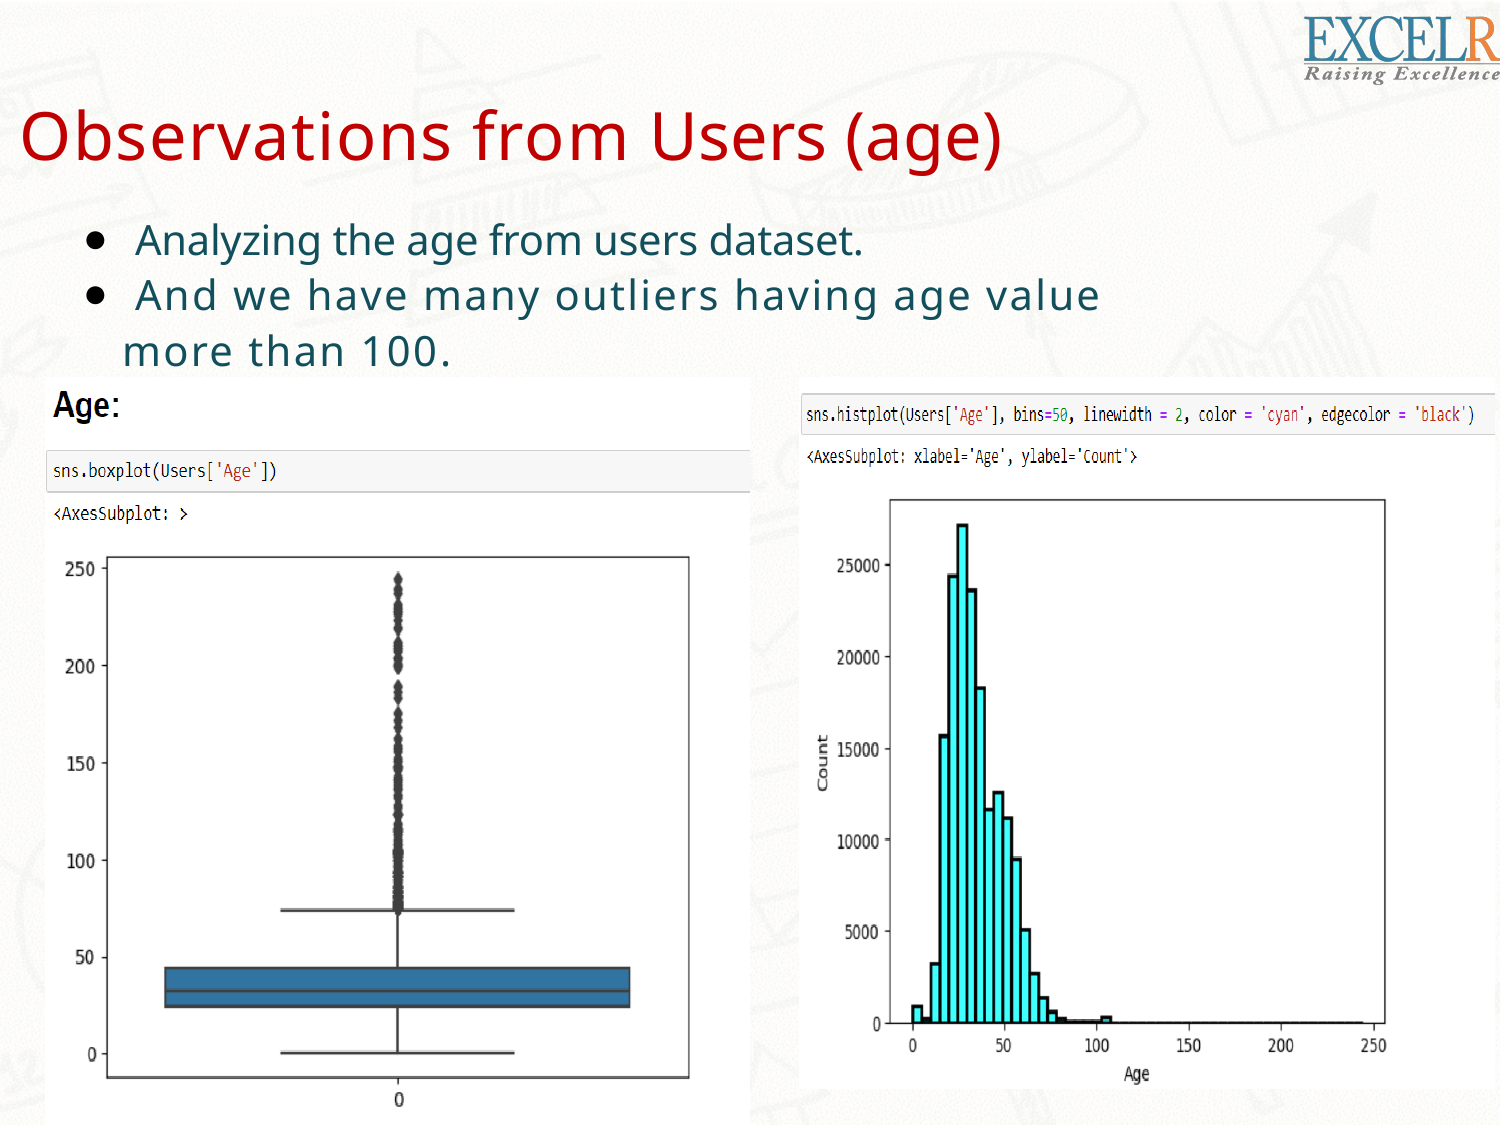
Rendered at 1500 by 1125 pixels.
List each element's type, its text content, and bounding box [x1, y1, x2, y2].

picture [0, 0, 1500, 1125]
text_box Observations from Users (age) [17, 91, 1455, 174]
text_box Analyzing the age from users dataset. And we have many outliers having age value more than 100. [81, 206, 1500, 375]
